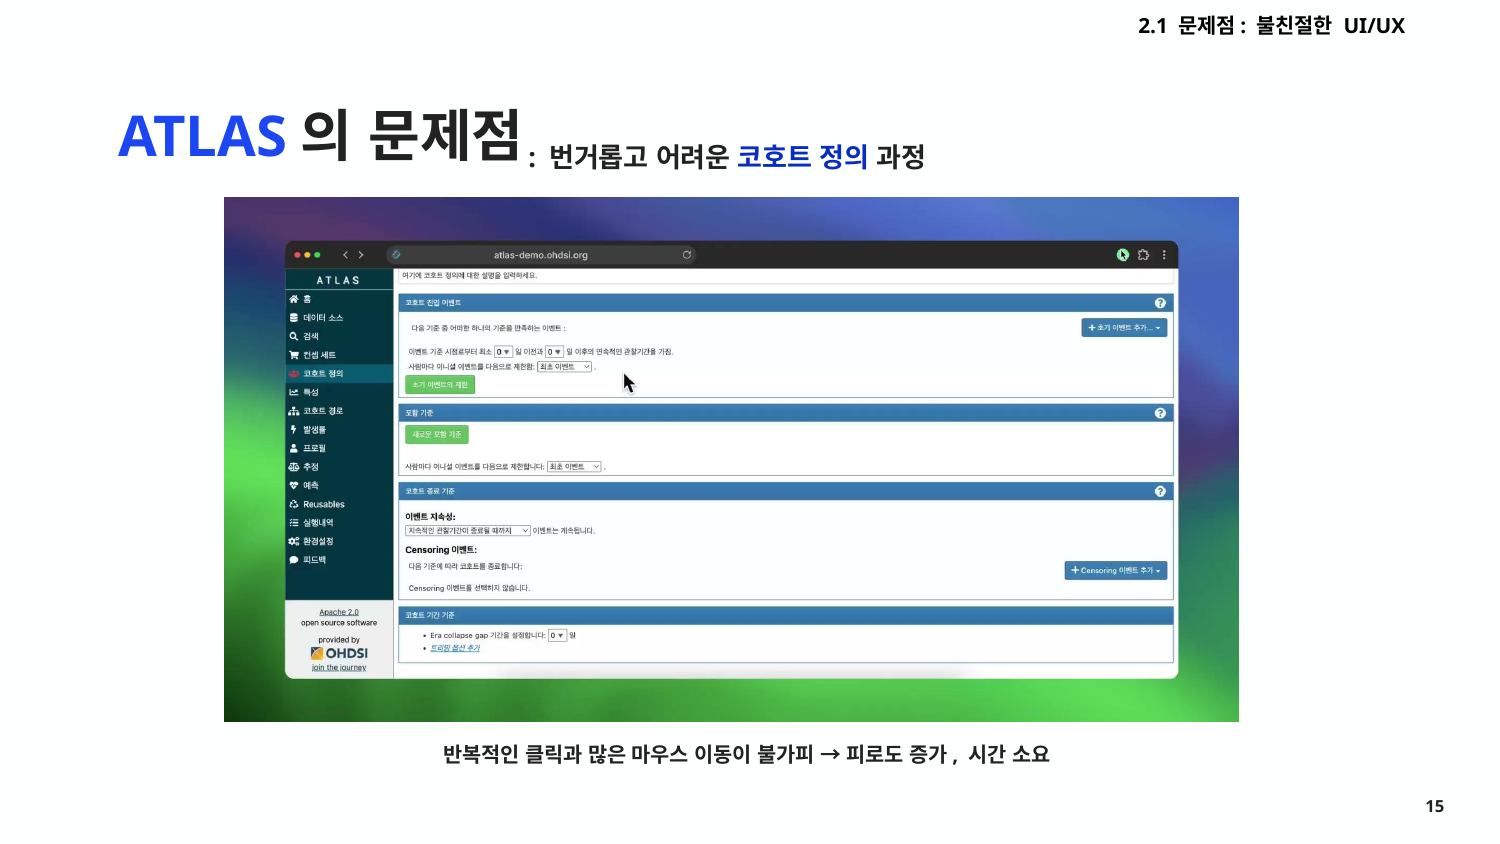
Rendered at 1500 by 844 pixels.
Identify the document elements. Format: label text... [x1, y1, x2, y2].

title ATLAS의 문제점 [118, 89, 1413, 254]
text_box 2.1 문제점: 불친절한 UI/UX [1123, 0, 1500, 51]
picture [224, 197, 1239, 722]
text_box 반복적인 클릭과 많은 마우스 이동이 불가피 → 피로도 증가, 시간 소요 [432, 729, 1067, 771]
